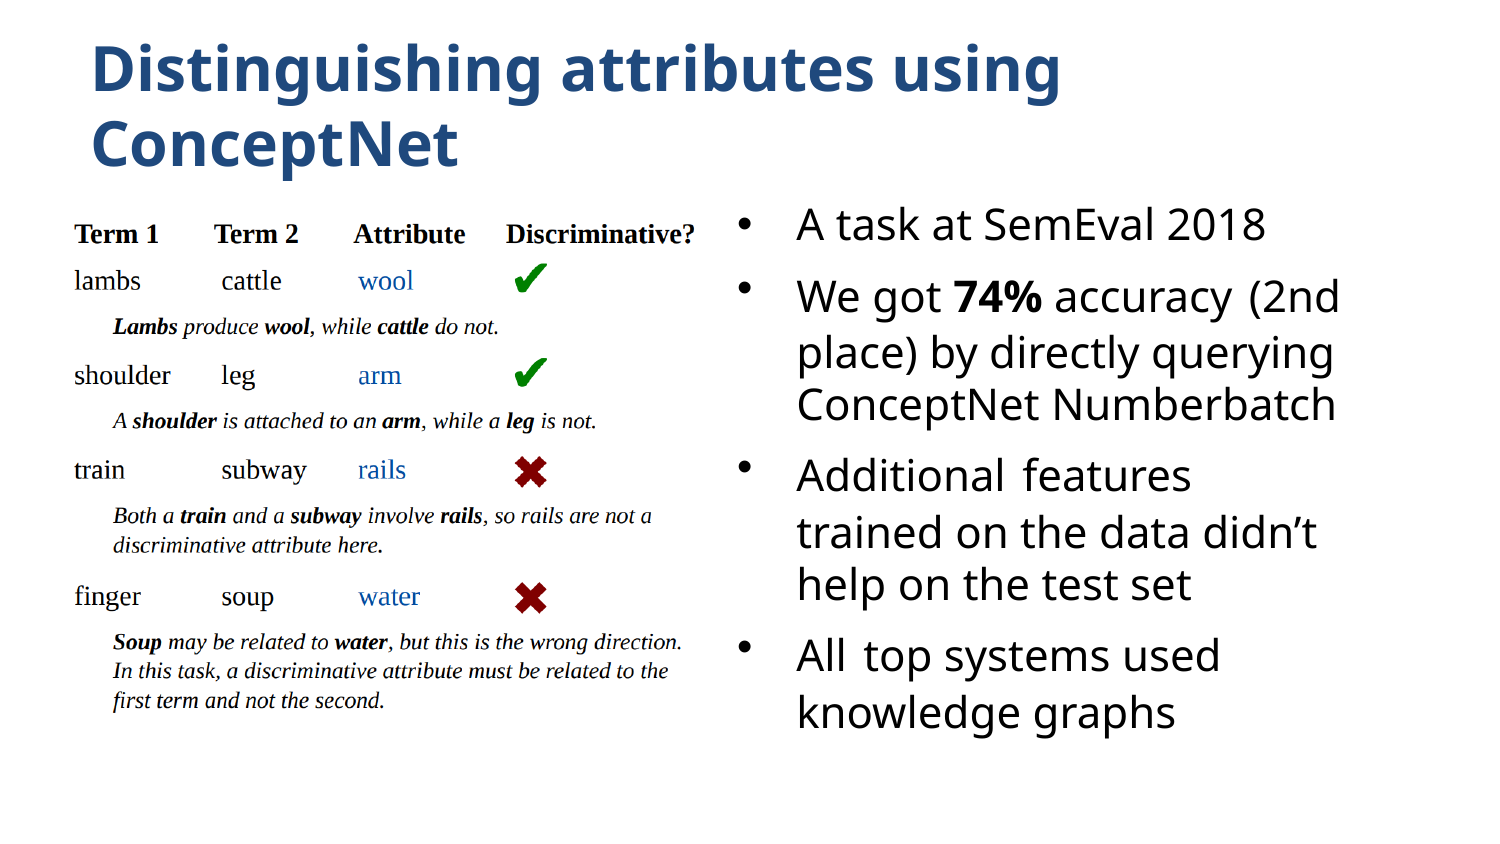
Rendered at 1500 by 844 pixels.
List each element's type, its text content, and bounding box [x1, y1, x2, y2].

list A task at SemEval 2018 We got 74% accuracy (2nd place) by directly querying ConceptNet Numberbatch Additional features trained on the data didn’t help on the test set All top systems used knowledge graphs [706, 182, 1366, 797]
title Distinguishing attributes using ConceptNet [75, 33, 1425, 175]
picture [56, 212, 717, 725]
